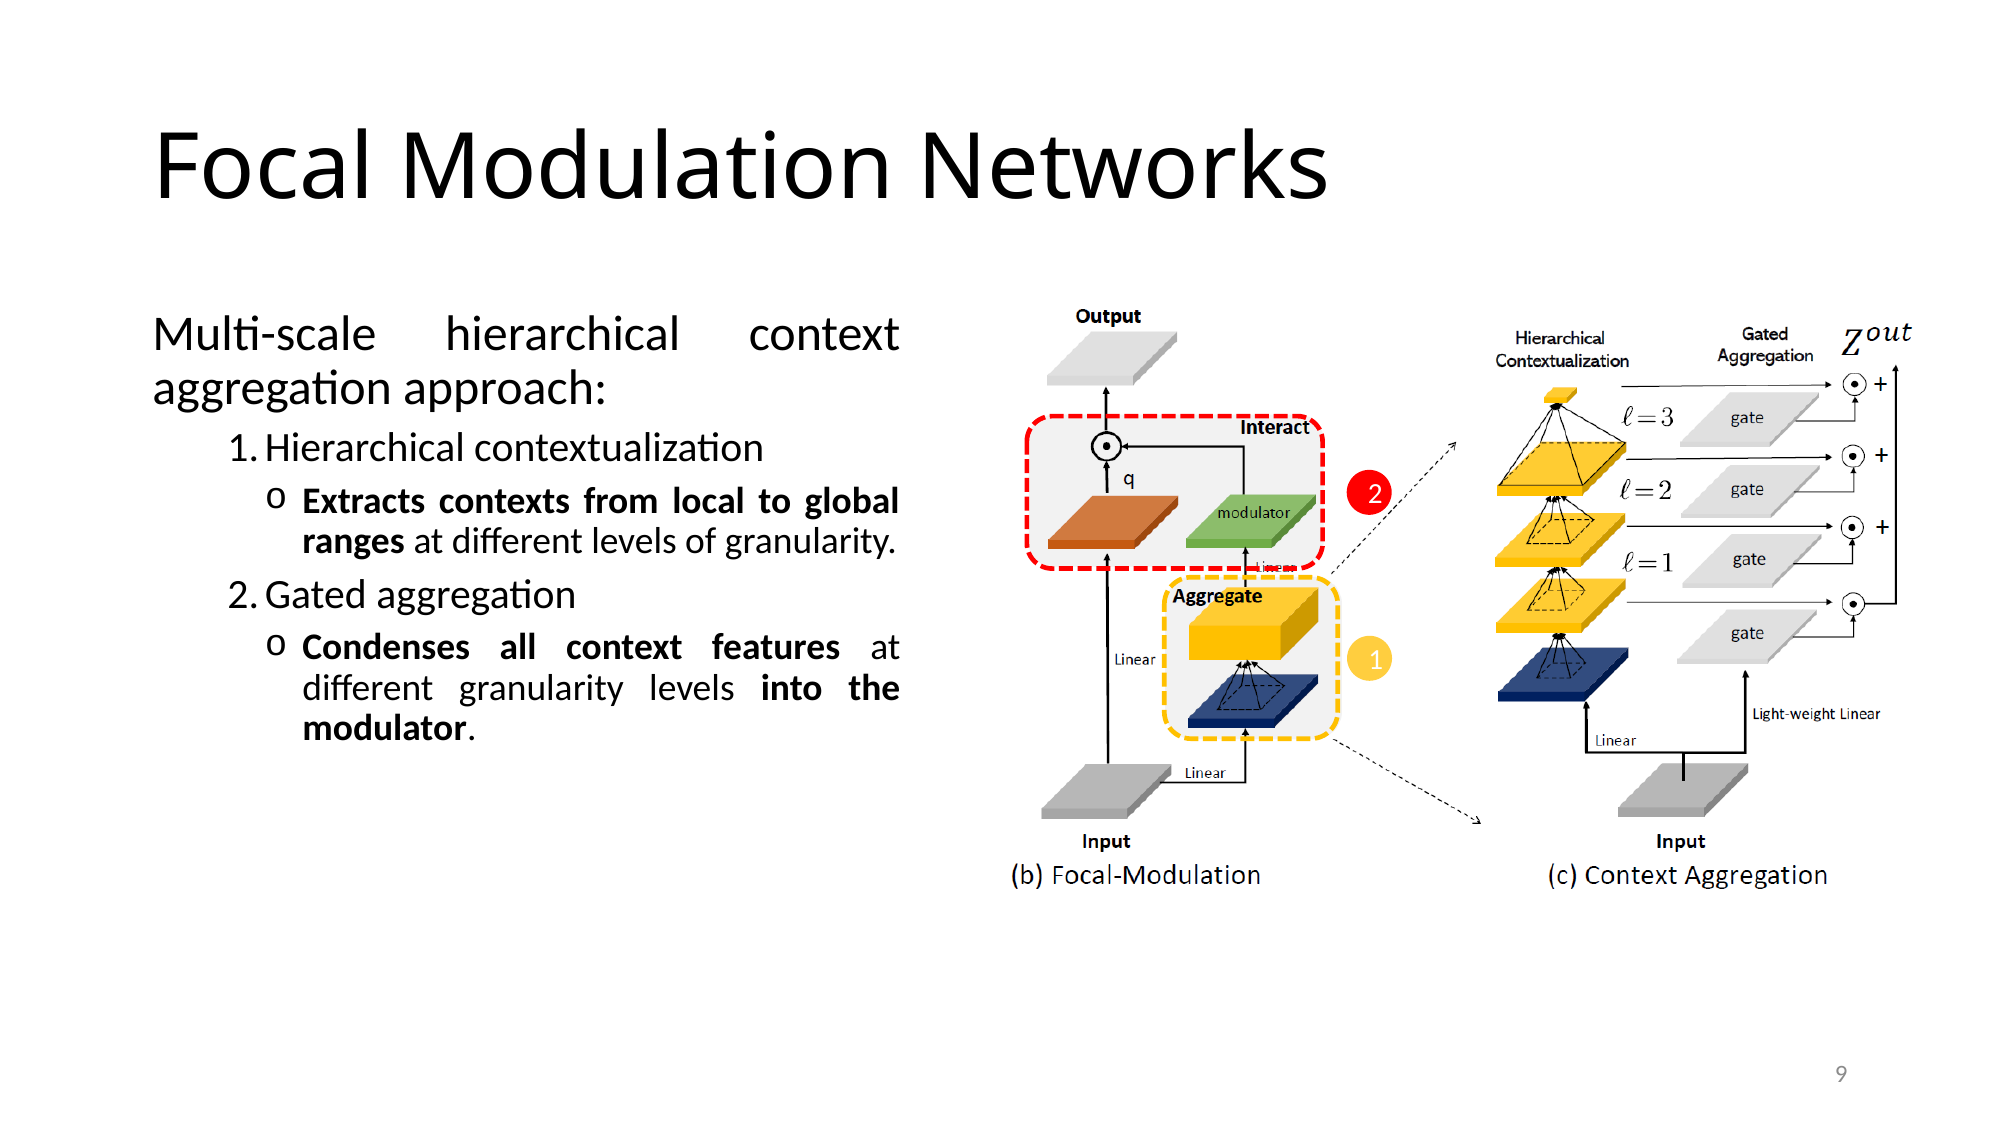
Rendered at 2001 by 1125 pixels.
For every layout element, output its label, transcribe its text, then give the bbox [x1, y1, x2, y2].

slide_number 9 [1412, 1042, 1863, 1103]
list Multi-scale hierarchical context aggregation approach: Hierarchical contextualization Extracts contexts from local to global ranges at different levels of granularity. Gated aggregation Condenses all context features at different granularity levels into the modulator. [137, 299, 916, 1014]
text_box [999, 299, 1926, 896]
title Focal Modulation Networks [137, 59, 1863, 278]
